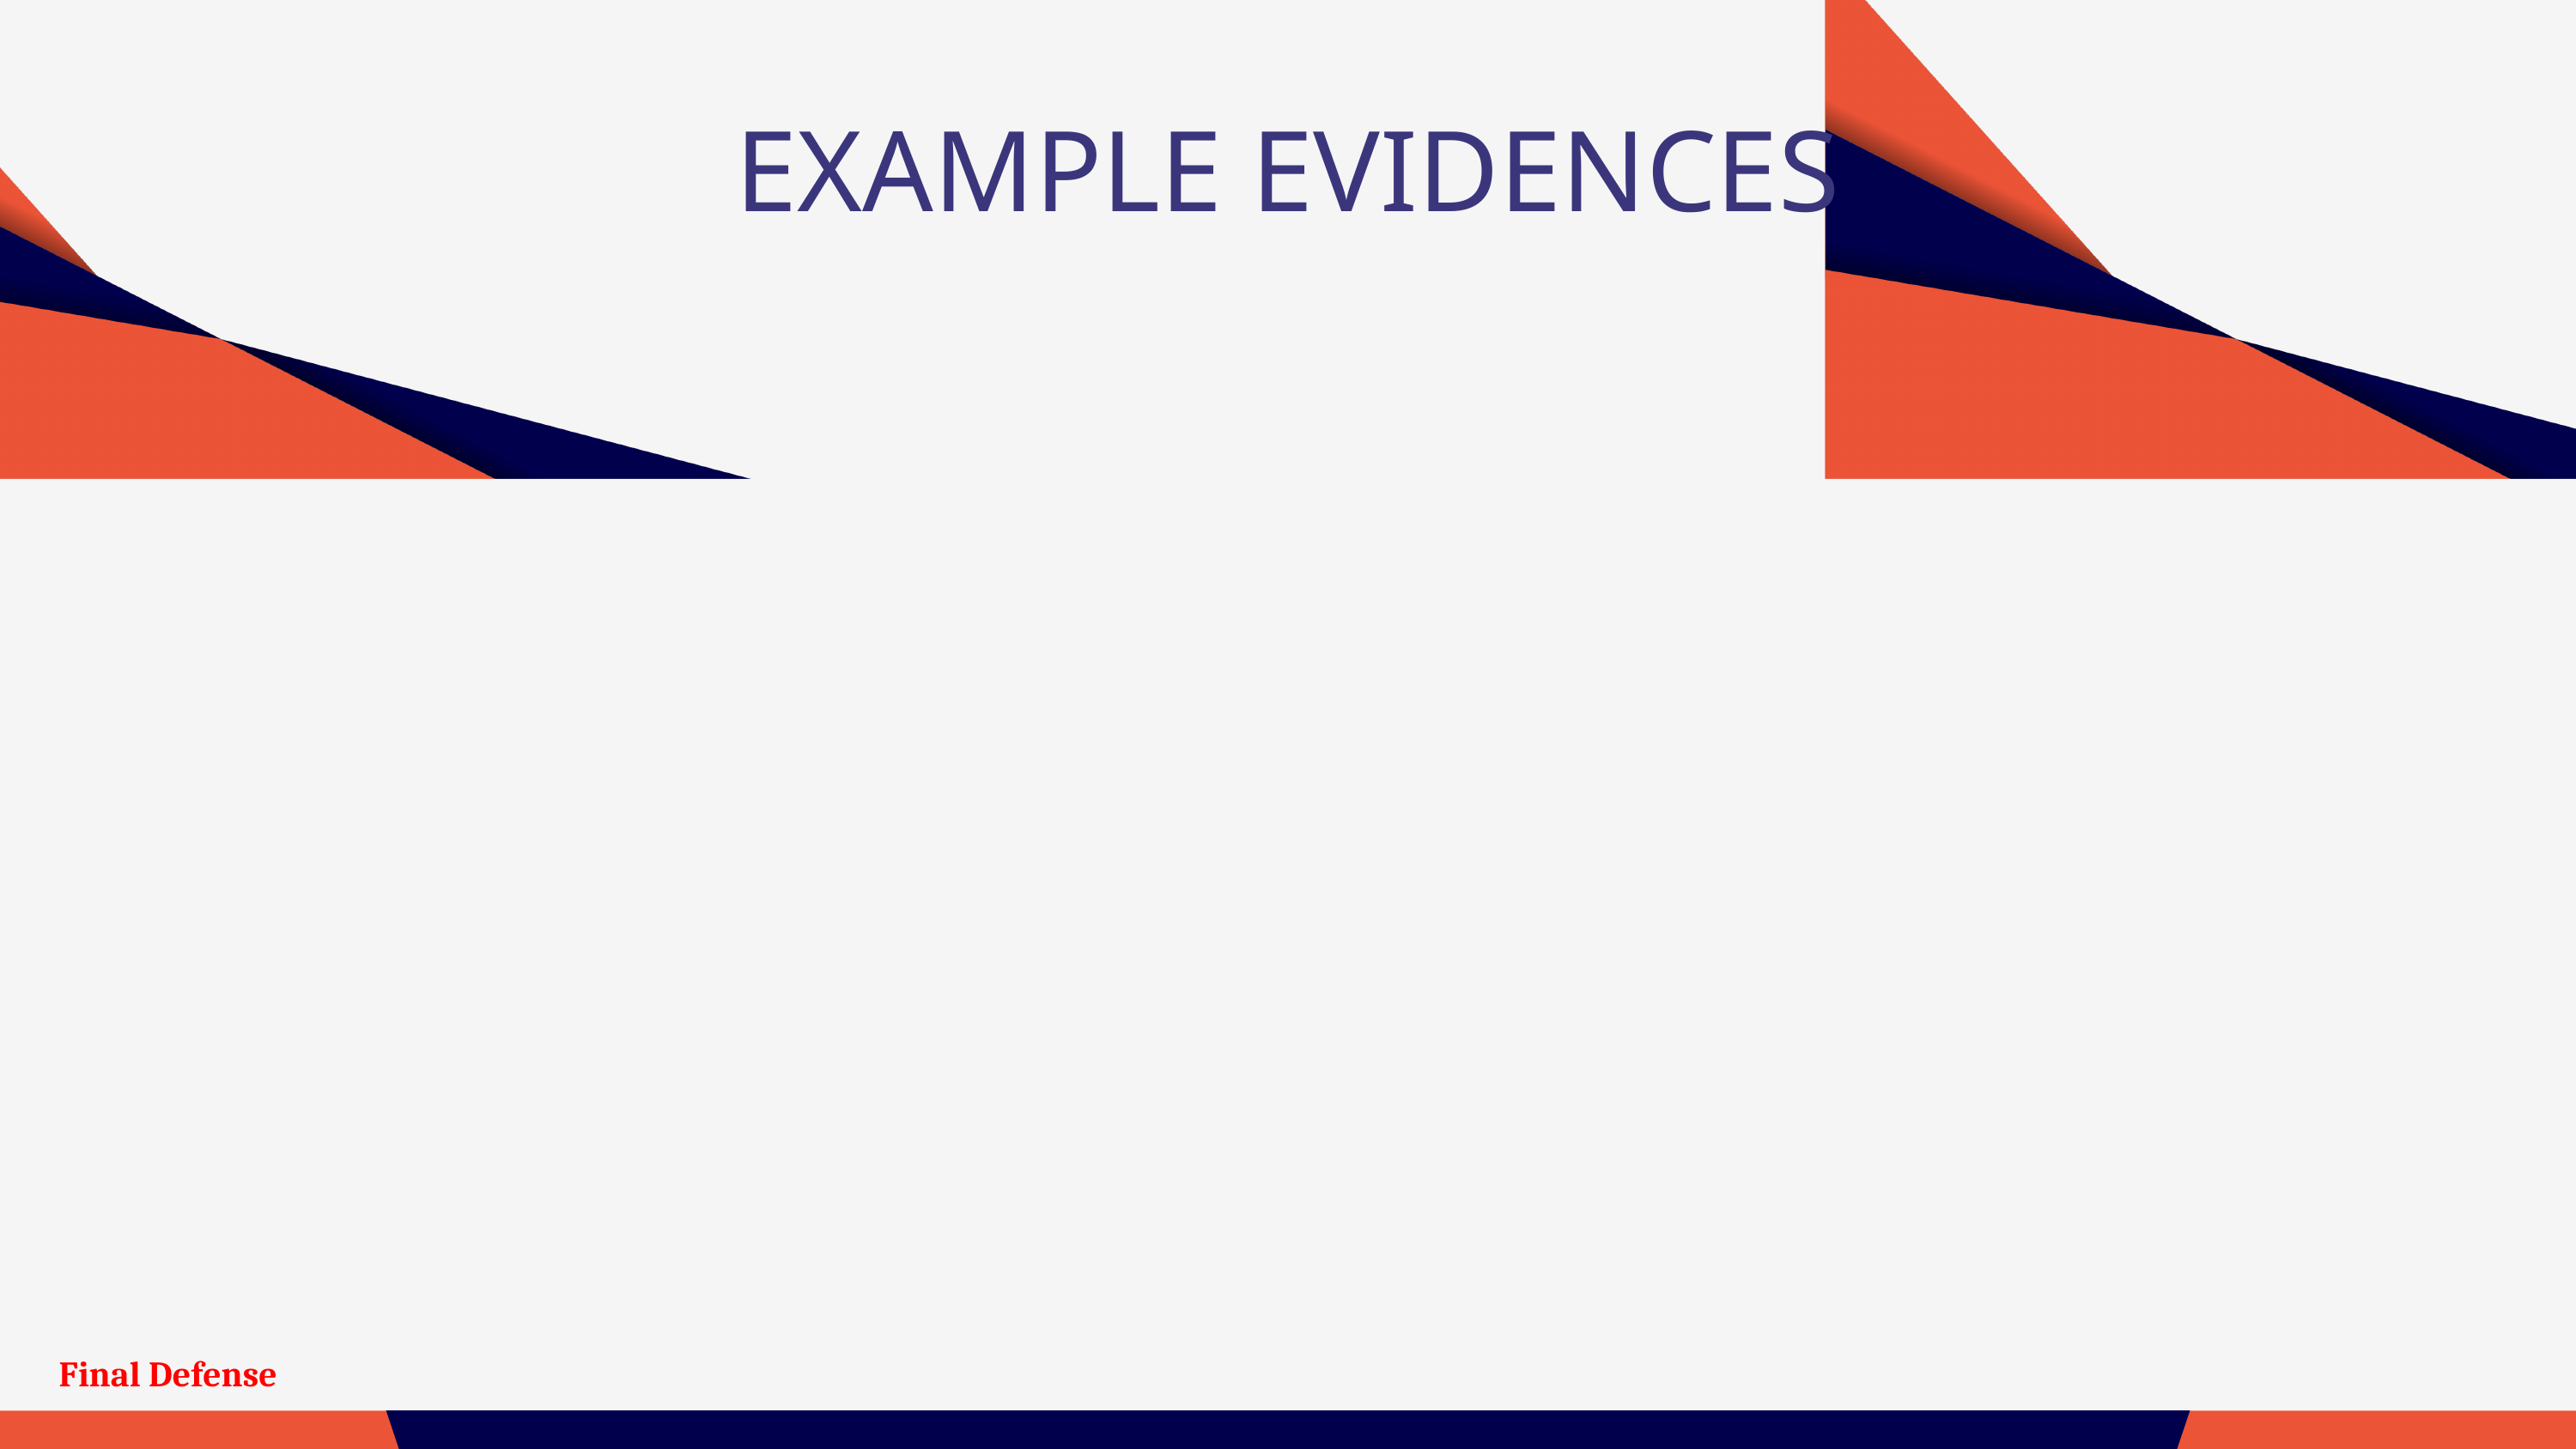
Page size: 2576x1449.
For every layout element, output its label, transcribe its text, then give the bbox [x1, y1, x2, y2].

text_box [1825, 0, 2576, 479]
text_box Final Defense [46, 1344, 411, 1401]
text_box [2193, 1410, 2576, 1449]
text_box EXAMPLE EVIDENCES [690, 105, 1886, 234]
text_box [386, 1410, 2190, 1449]
text_box [0, 0, 751, 479]
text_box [0, 1410, 384, 1449]
